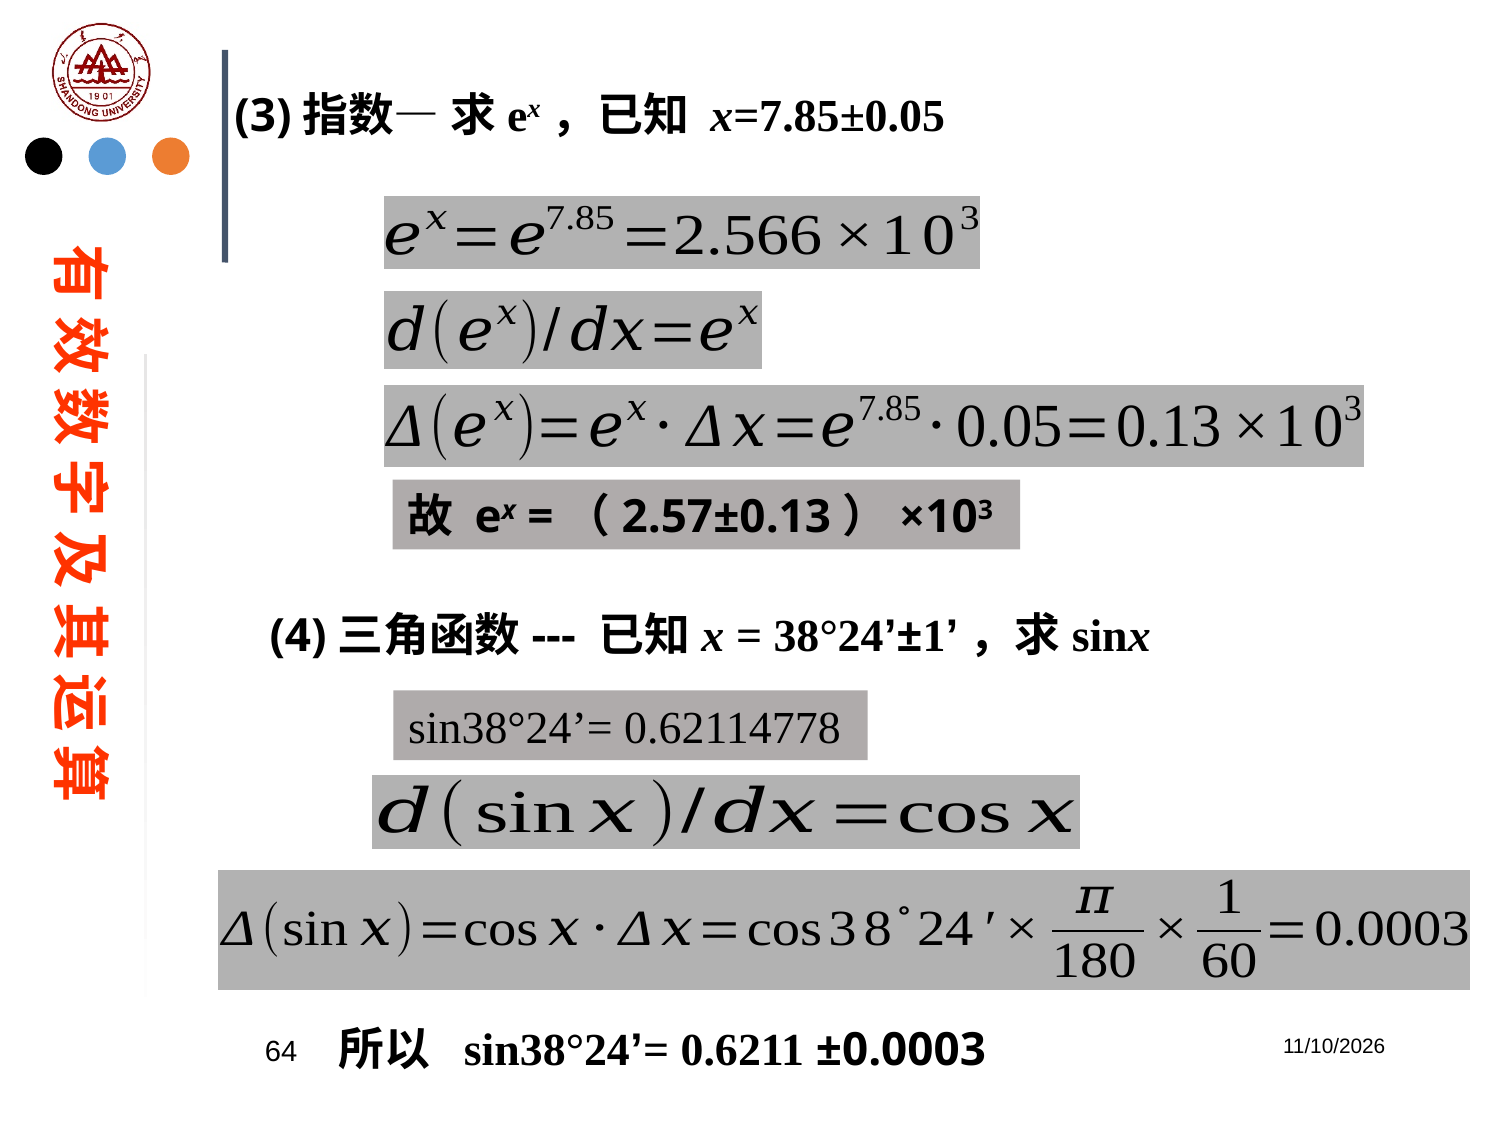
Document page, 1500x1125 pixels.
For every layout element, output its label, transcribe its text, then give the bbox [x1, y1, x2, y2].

text_box (4)三角函数--- 已知x = 38°24’±1’，求sinx [254, 597, 1178, 668]
text_box sin38°24’= 0.62114778 [393, 690, 868, 761]
text_box 故 ex =（2.57±0.13）×103 [392, 479, 1021, 550]
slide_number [1087, 1025, 1400, 1100]
text_box 所以 sin38°24’= 0.6211 ±0.0003 [323, 1012, 1014, 1083]
text_box (3)指数— 求ex，已知 x=7.85±0.05 [219, 78, 961, 148]
text_box 有 效 数 字 及 其 运 算 [24, 229, 126, 941]
slide_number 64 [249, 1025, 463, 1100]
picture [51, 22, 151, 122]
